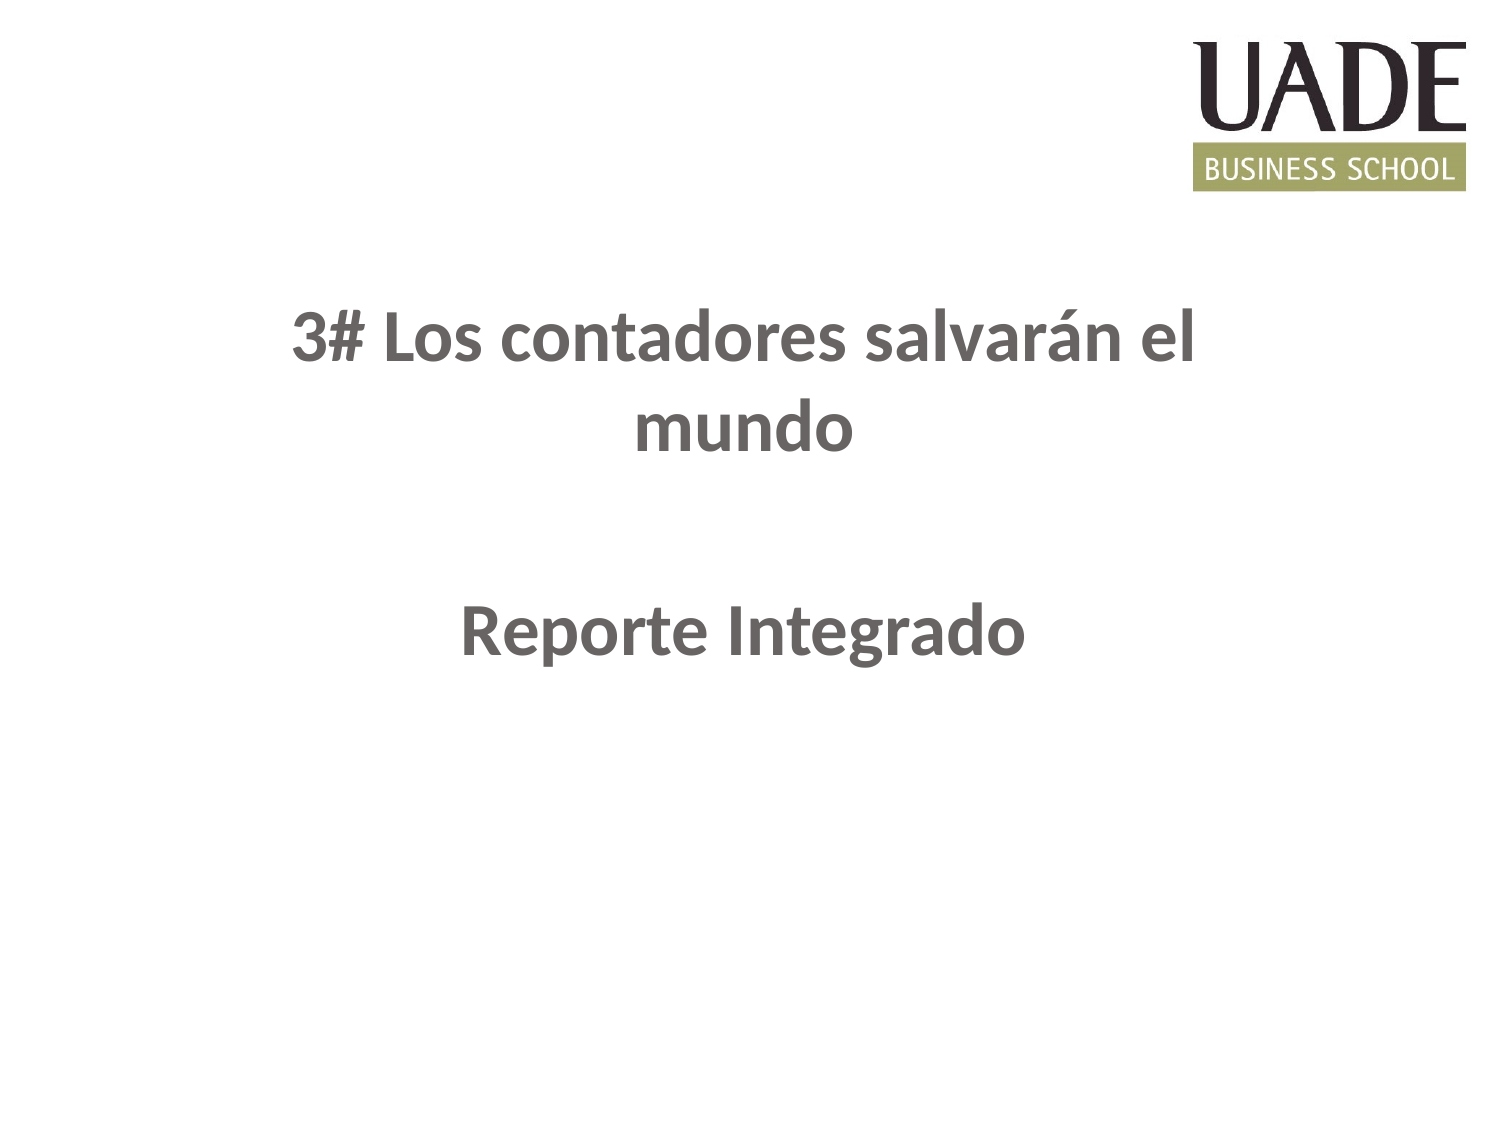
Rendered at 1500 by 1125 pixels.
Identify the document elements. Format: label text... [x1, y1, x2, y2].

subtitle 3# Los contadores salvarán el mundo Reporte Integrado [194, 278, 1294, 894]
picture [1186, 34, 1471, 194]
